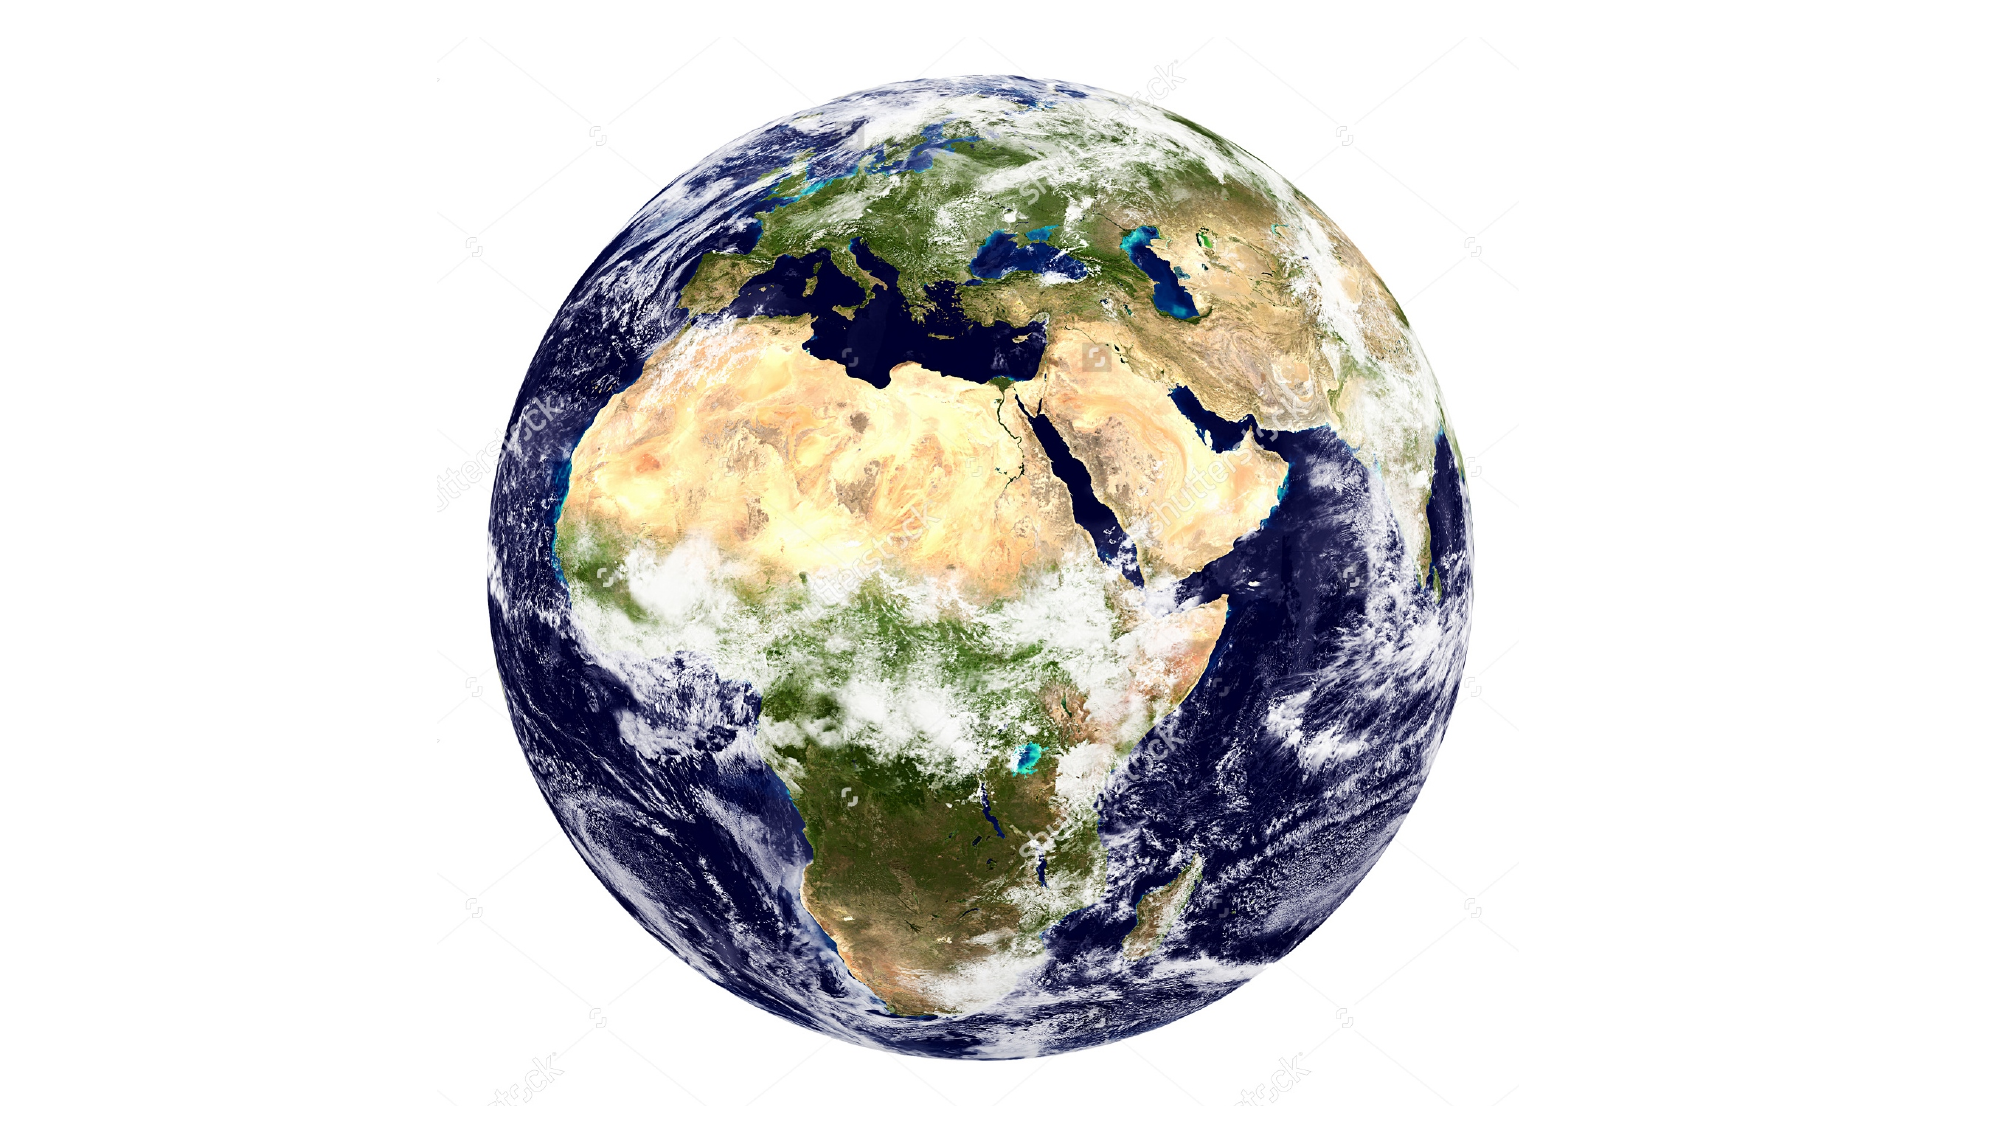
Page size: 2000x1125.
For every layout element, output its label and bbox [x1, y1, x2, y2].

list [437, 37, 1519, 1106]
